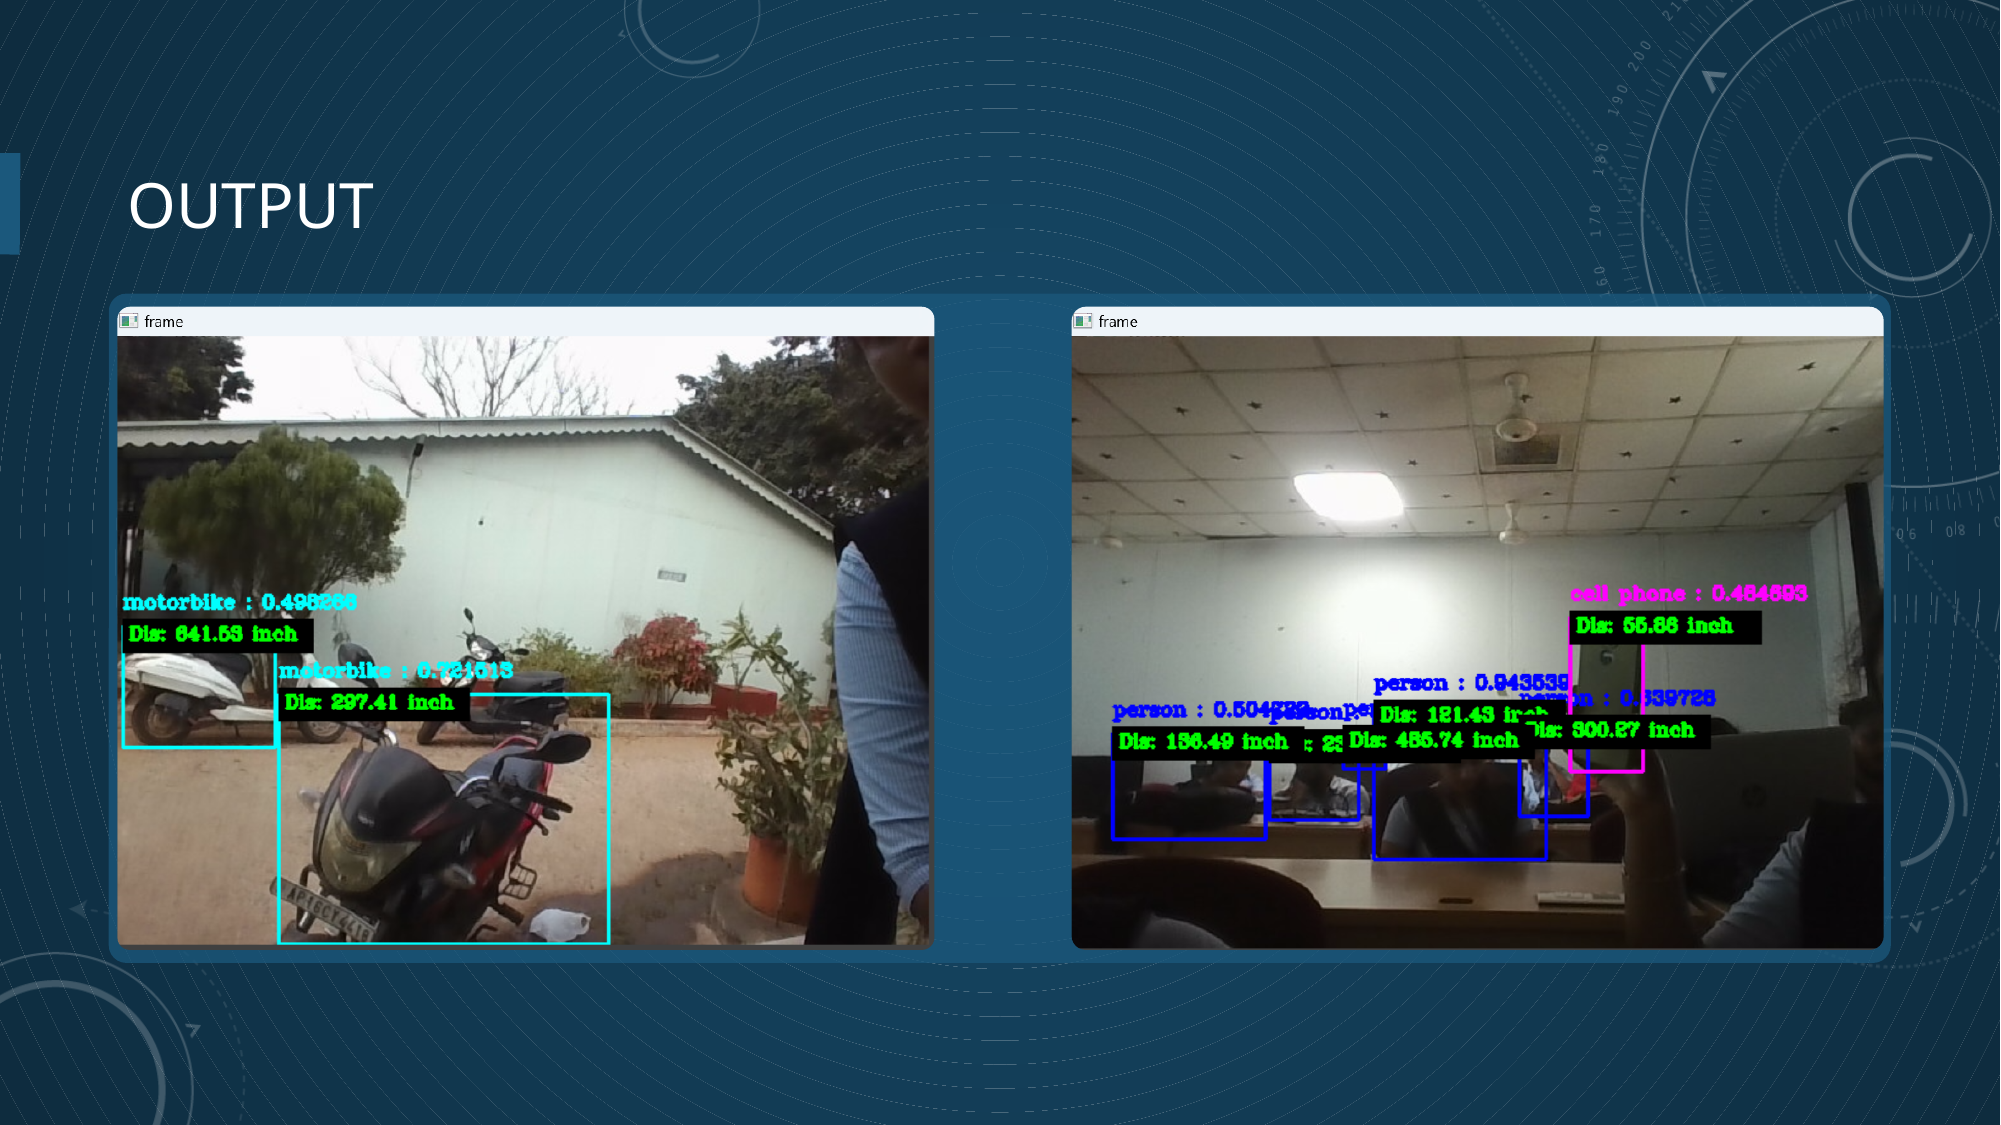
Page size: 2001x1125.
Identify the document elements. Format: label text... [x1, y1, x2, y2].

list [1071, 306, 1884, 951]
picture [0, 0, 2000, 1125]
title output [112, 99, 1891, 307]
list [117, 306, 935, 951]
